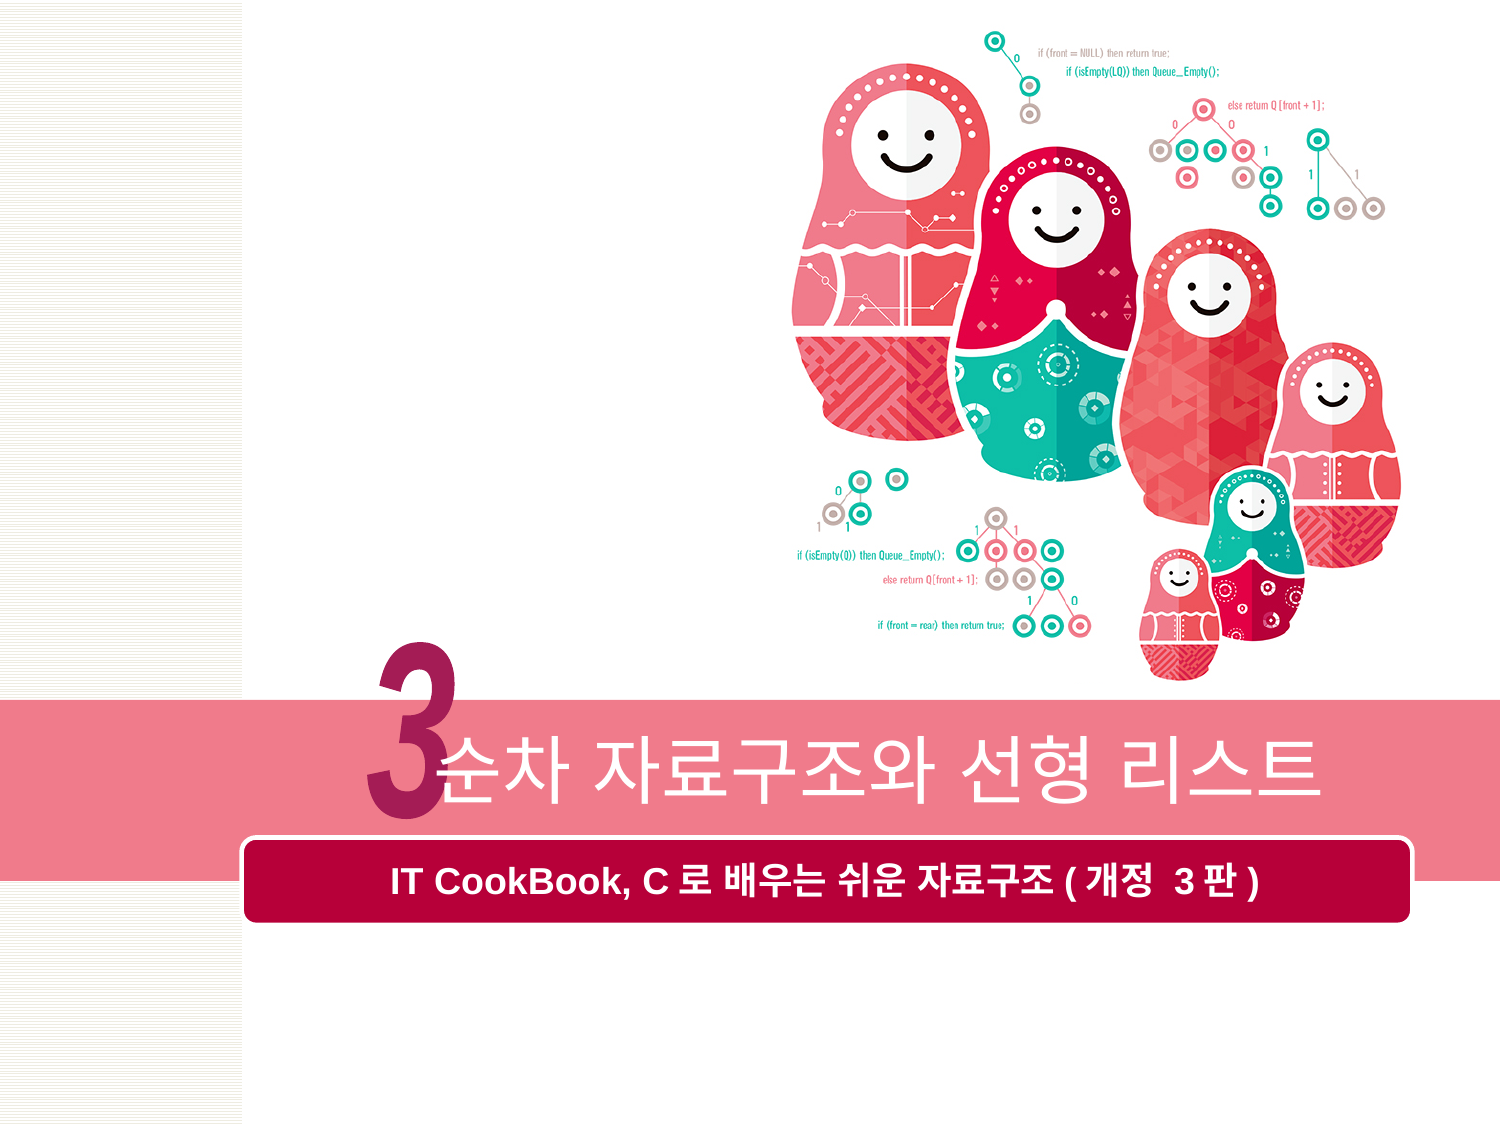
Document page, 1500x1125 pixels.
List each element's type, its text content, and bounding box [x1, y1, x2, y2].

picture [714, 21, 1483, 684]
title 순차 자료구조와 선형 리스트 [301, 699, 1500, 838]
